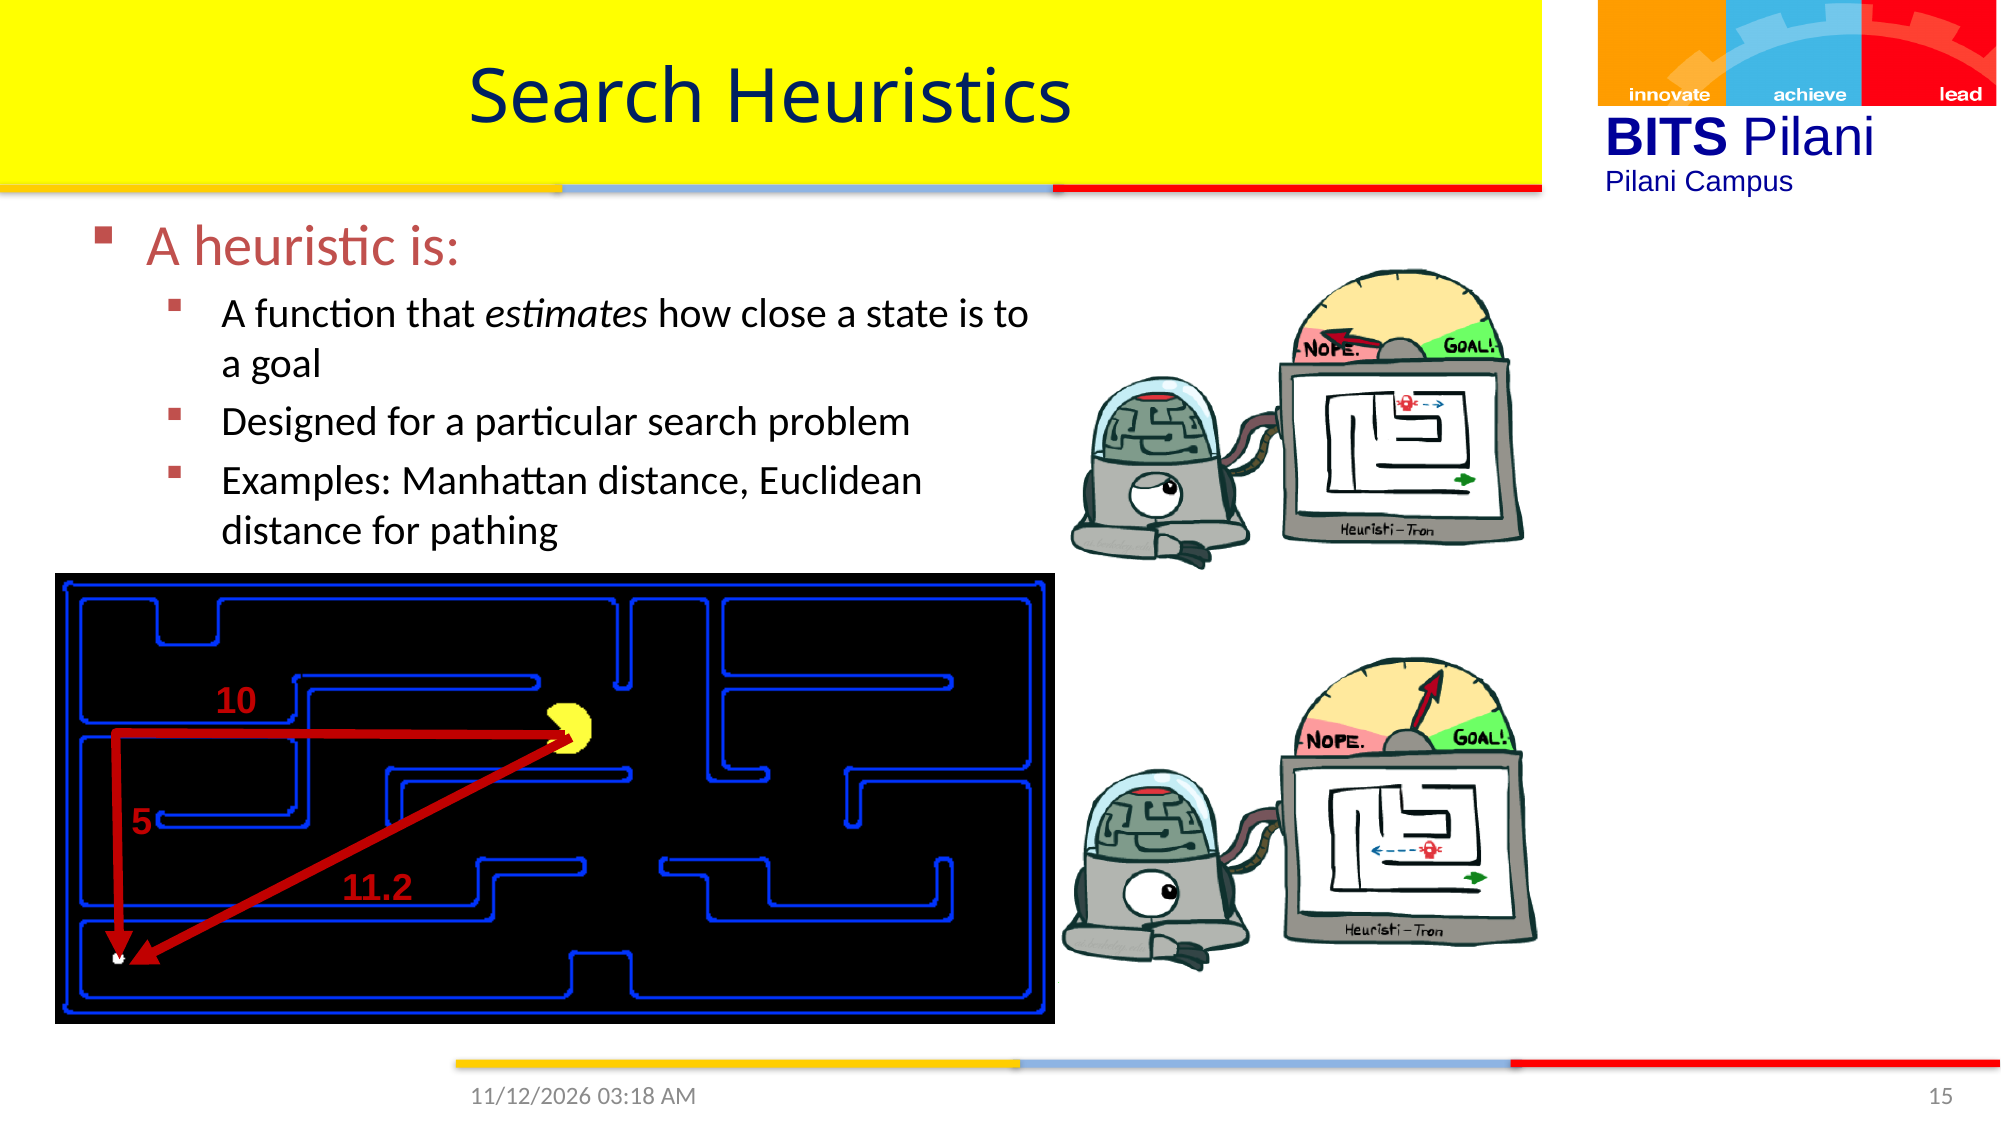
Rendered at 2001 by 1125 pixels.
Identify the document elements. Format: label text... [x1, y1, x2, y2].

text_box A heuristic is: A function that estimates how close a state is to a goal Designed for a particular search problem Examples: Manhattan distance, Euclidean distance for pathing [74, 200, 1054, 481]
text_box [115, 668, 566, 960]
slide_number 15 [1749, 1065, 1969, 1125]
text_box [128, 737, 572, 965]
picture [54, 573, 1543, 1024]
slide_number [455, 1065, 922, 1125]
title Search Heuristics [0, 0, 1543, 185]
picture [1069, 261, 1532, 574]
picture [1597, 0, 1997, 106]
